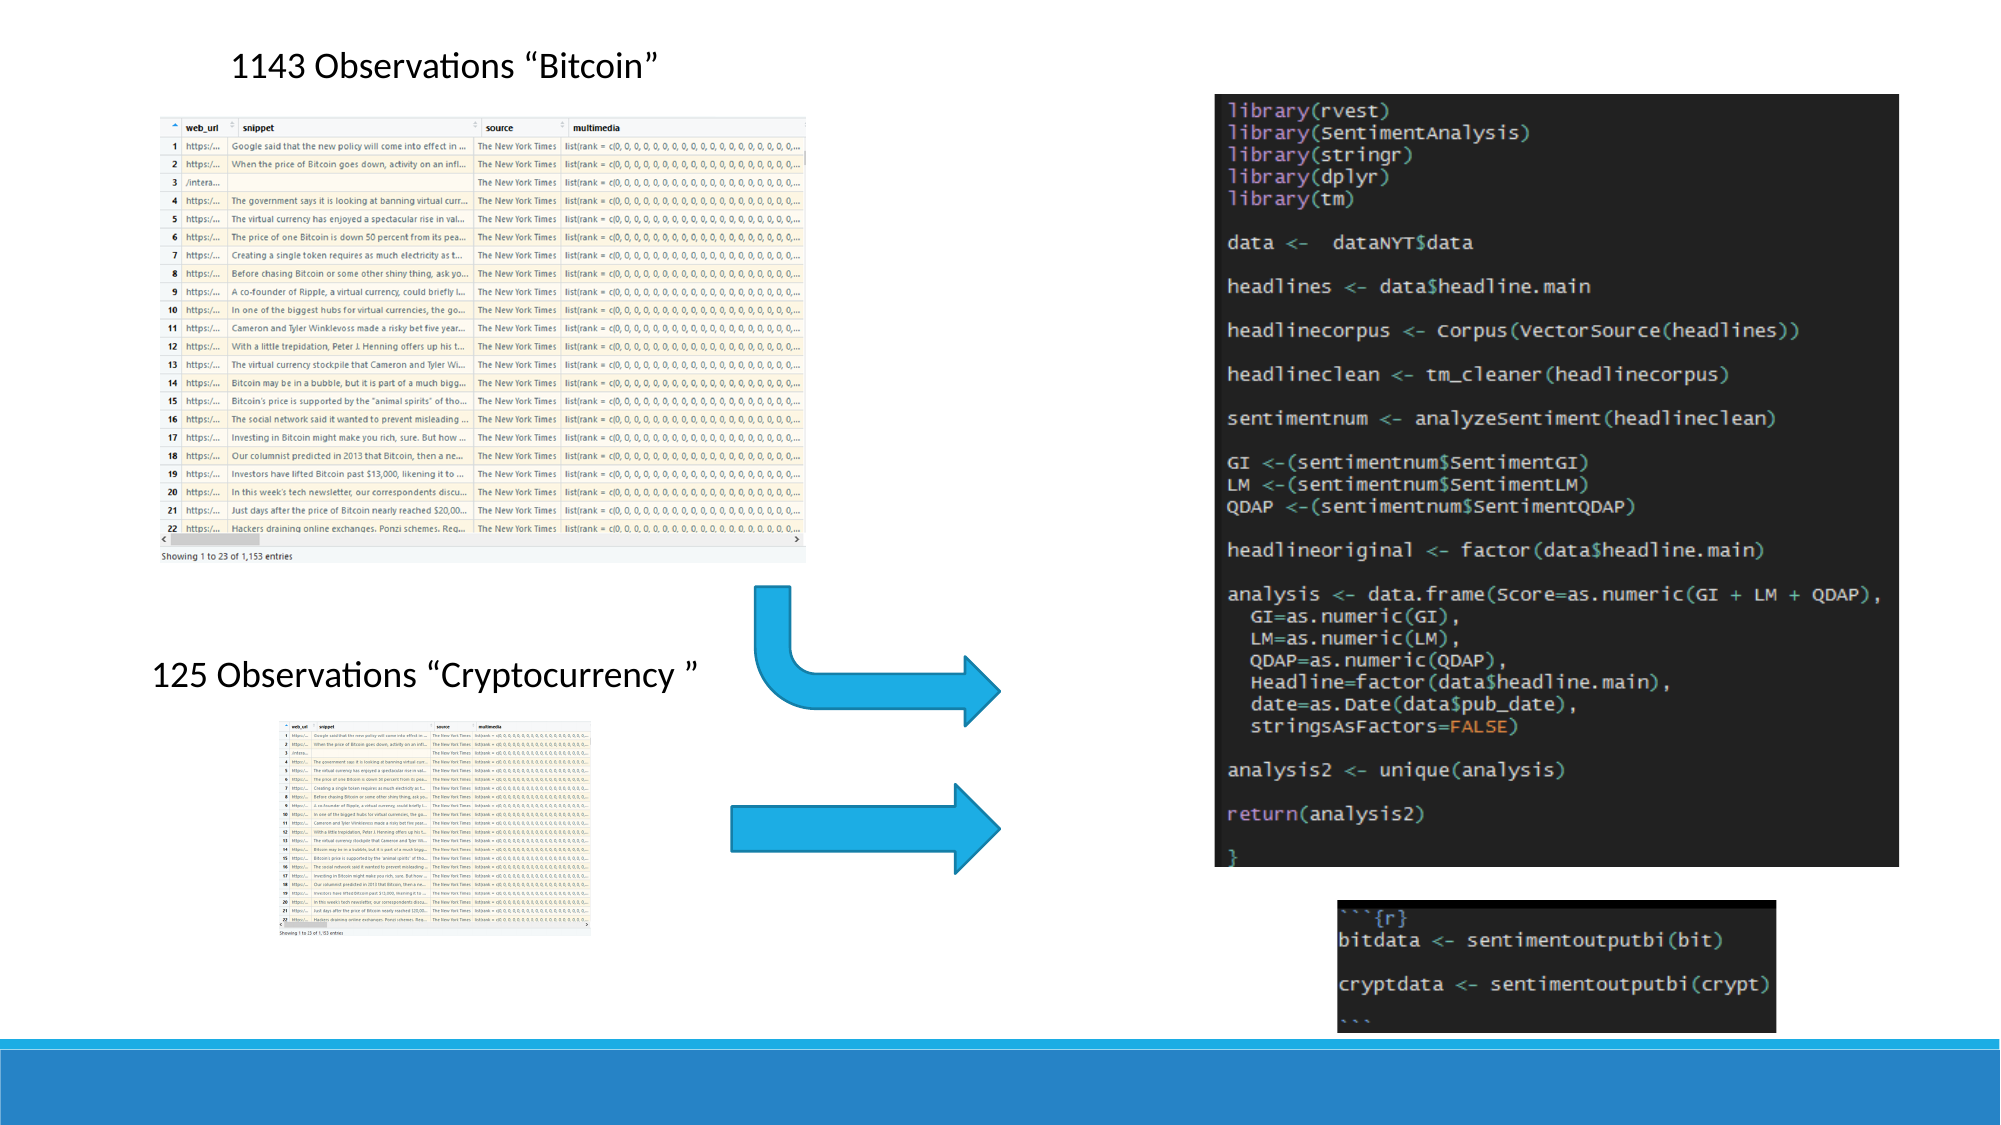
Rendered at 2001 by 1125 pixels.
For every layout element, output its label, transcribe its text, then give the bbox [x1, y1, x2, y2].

text_box 1143 Observations “Bitcoin” [215, 33, 756, 94]
text_box [753, 585, 1001, 728]
picture [279, 720, 592, 936]
picture [1336, 899, 1777, 1034]
picture [159, 116, 806, 563]
picture [1213, 93, 1900, 867]
text_box 125 Observations “Cryptocurrency ” [136, 642, 715, 703]
text_box [730, 782, 1001, 875]
